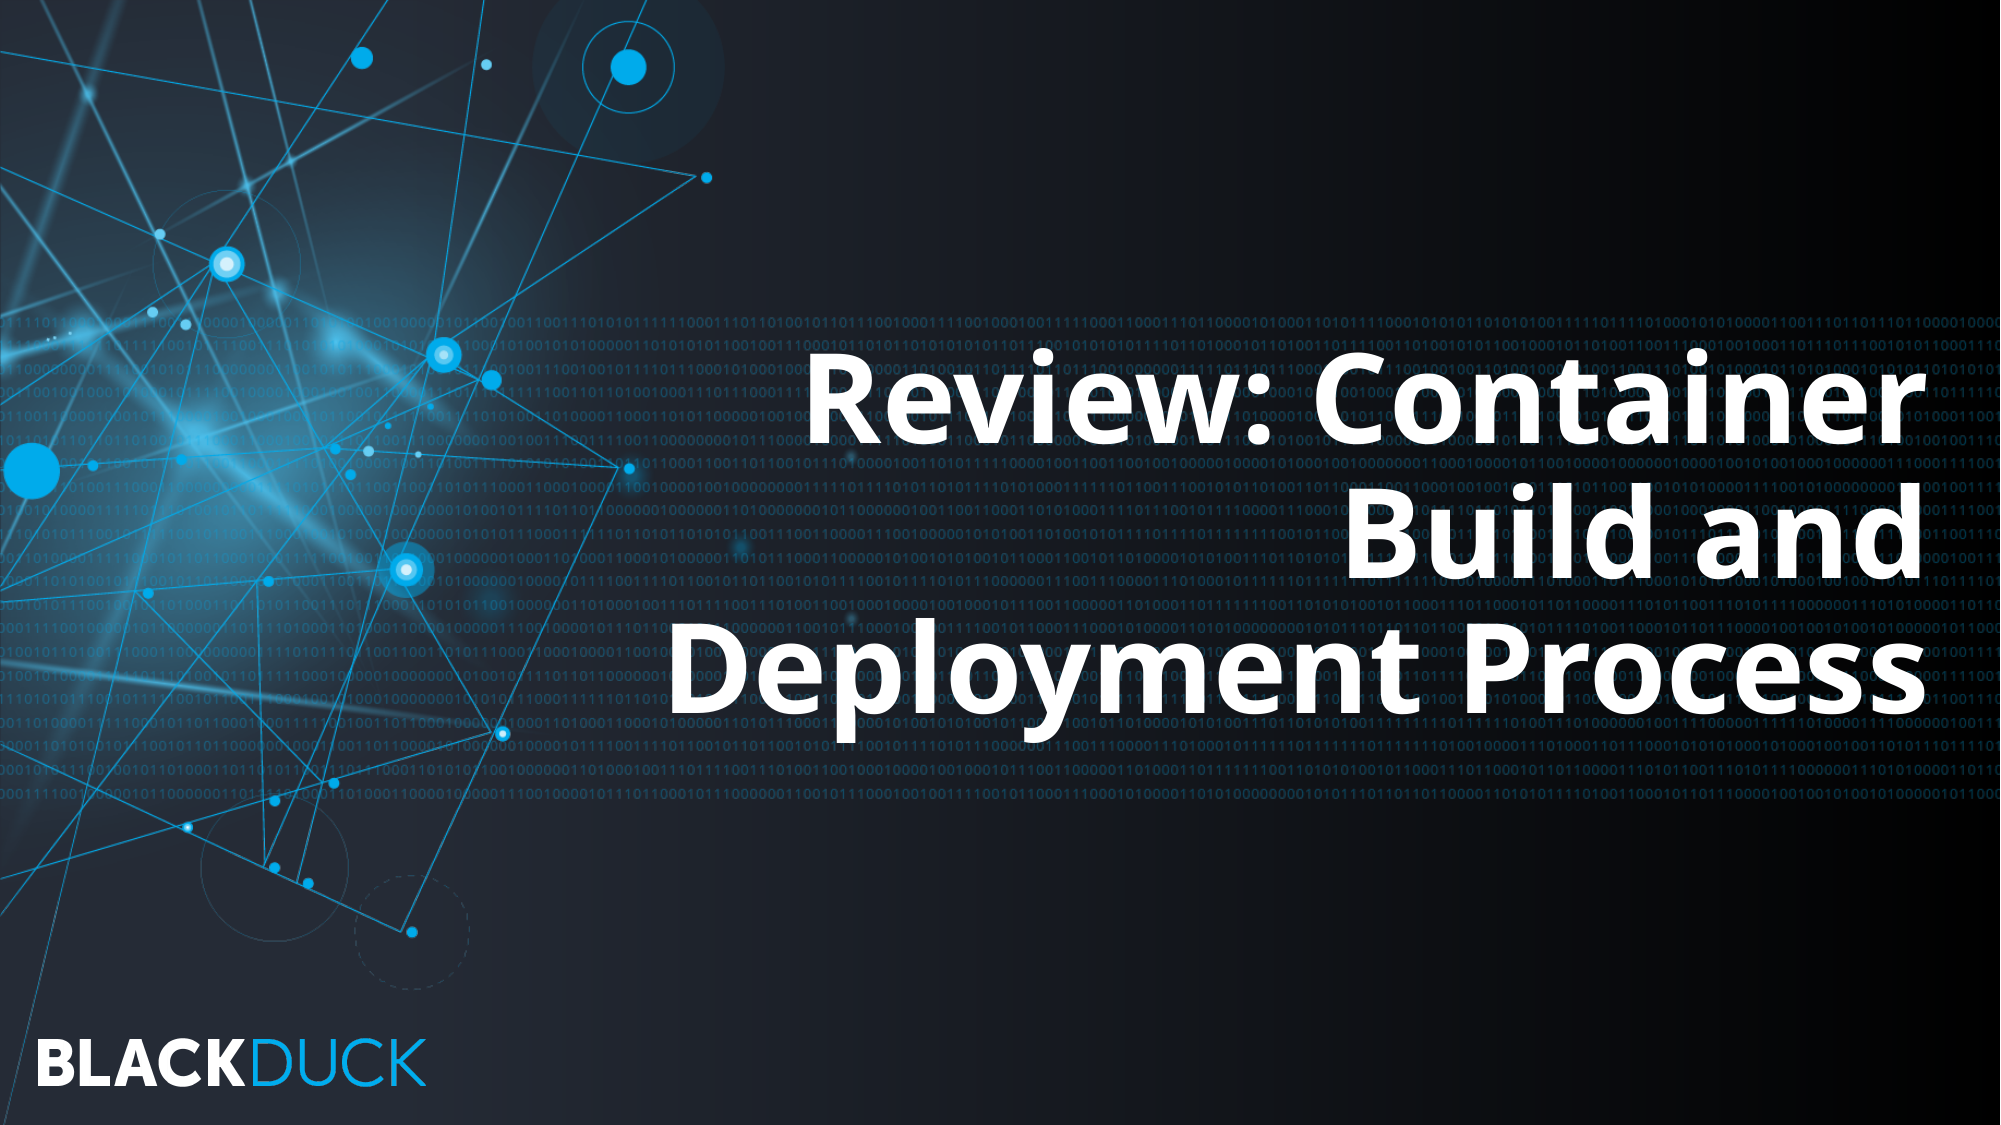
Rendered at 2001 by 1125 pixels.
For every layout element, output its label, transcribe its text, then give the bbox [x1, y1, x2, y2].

picture [0, 0, 2000, 1125]
title Review: Container Build and Deployment Process [638, 280, 1945, 749]
